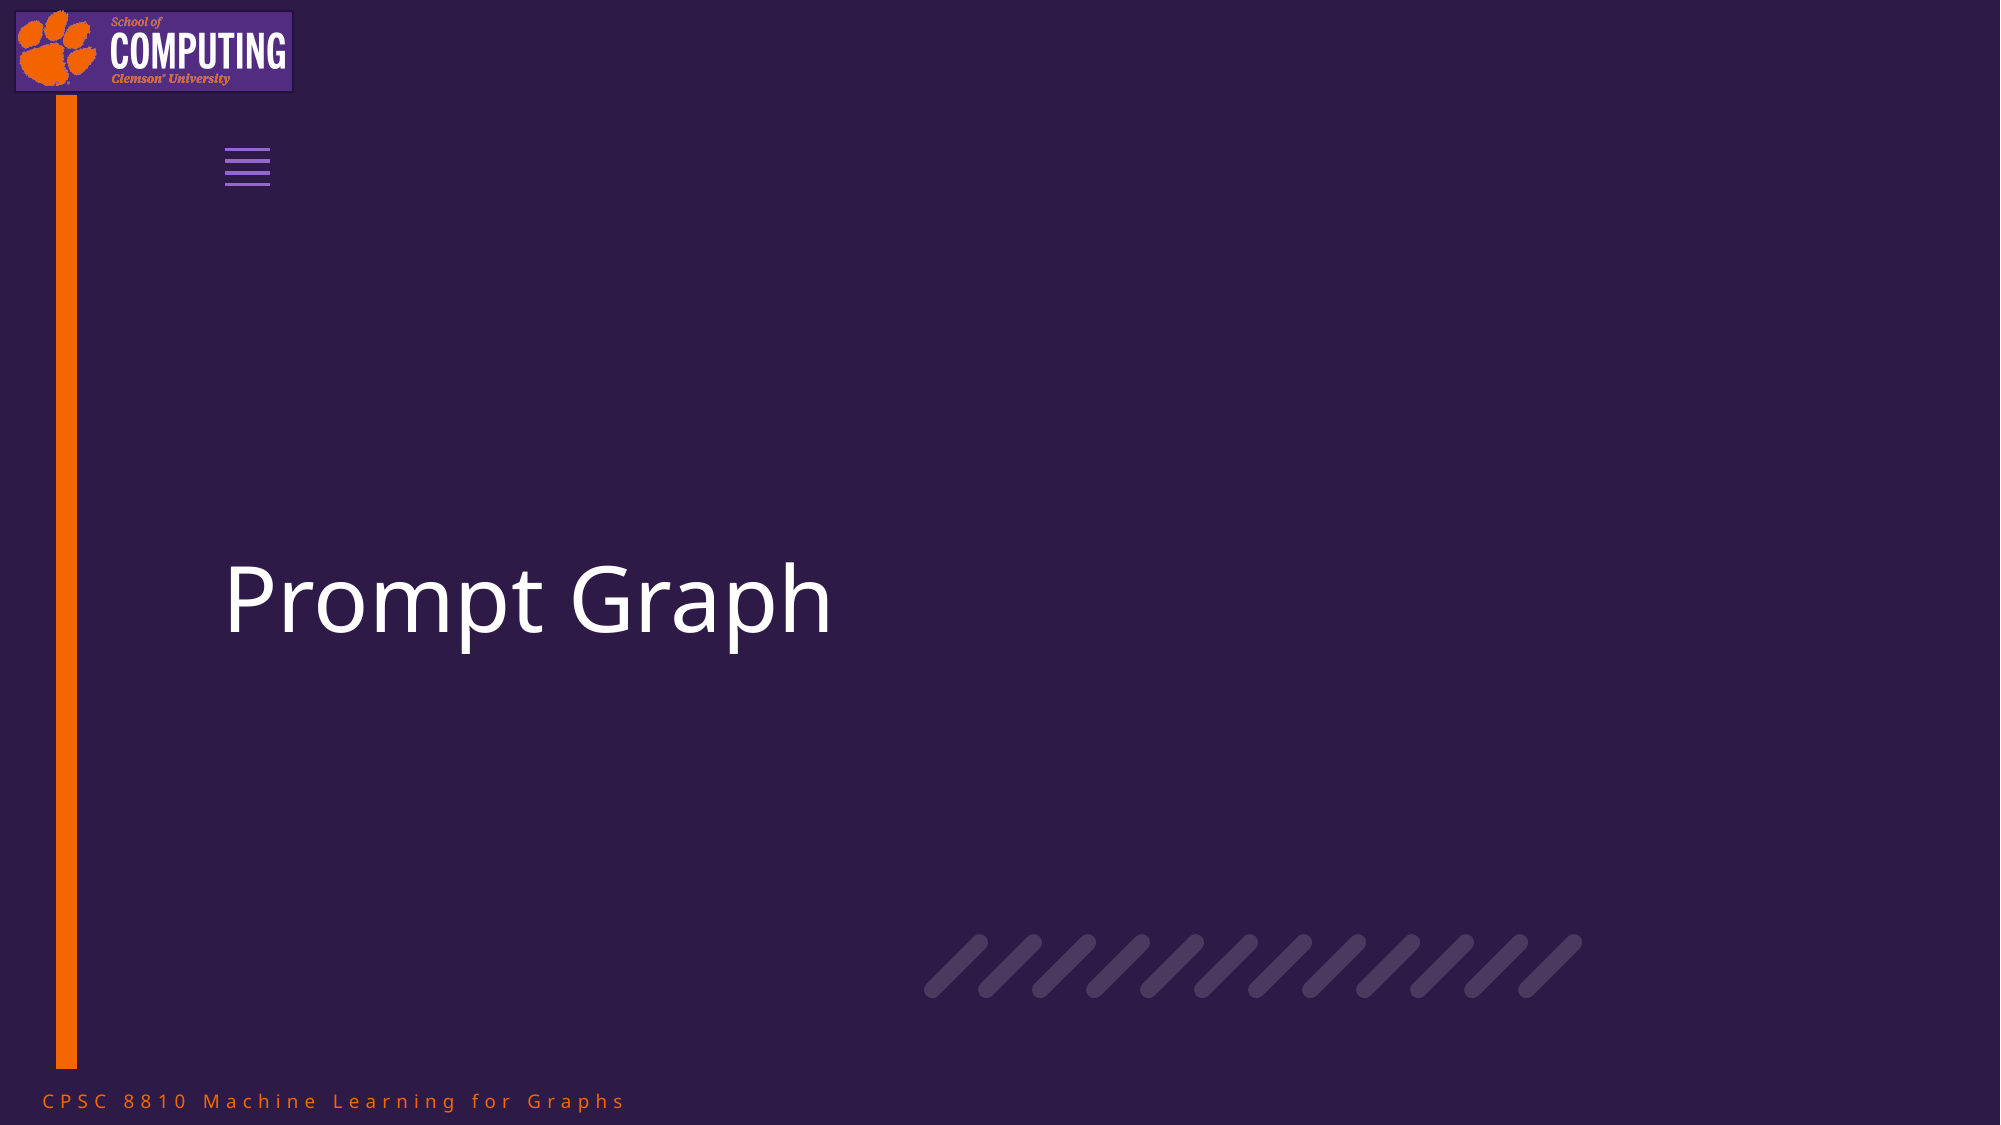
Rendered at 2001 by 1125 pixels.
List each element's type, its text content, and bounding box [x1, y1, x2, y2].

picture [18, 10, 285, 86]
title Prompt Graph [222, 562, 1906, 652]
